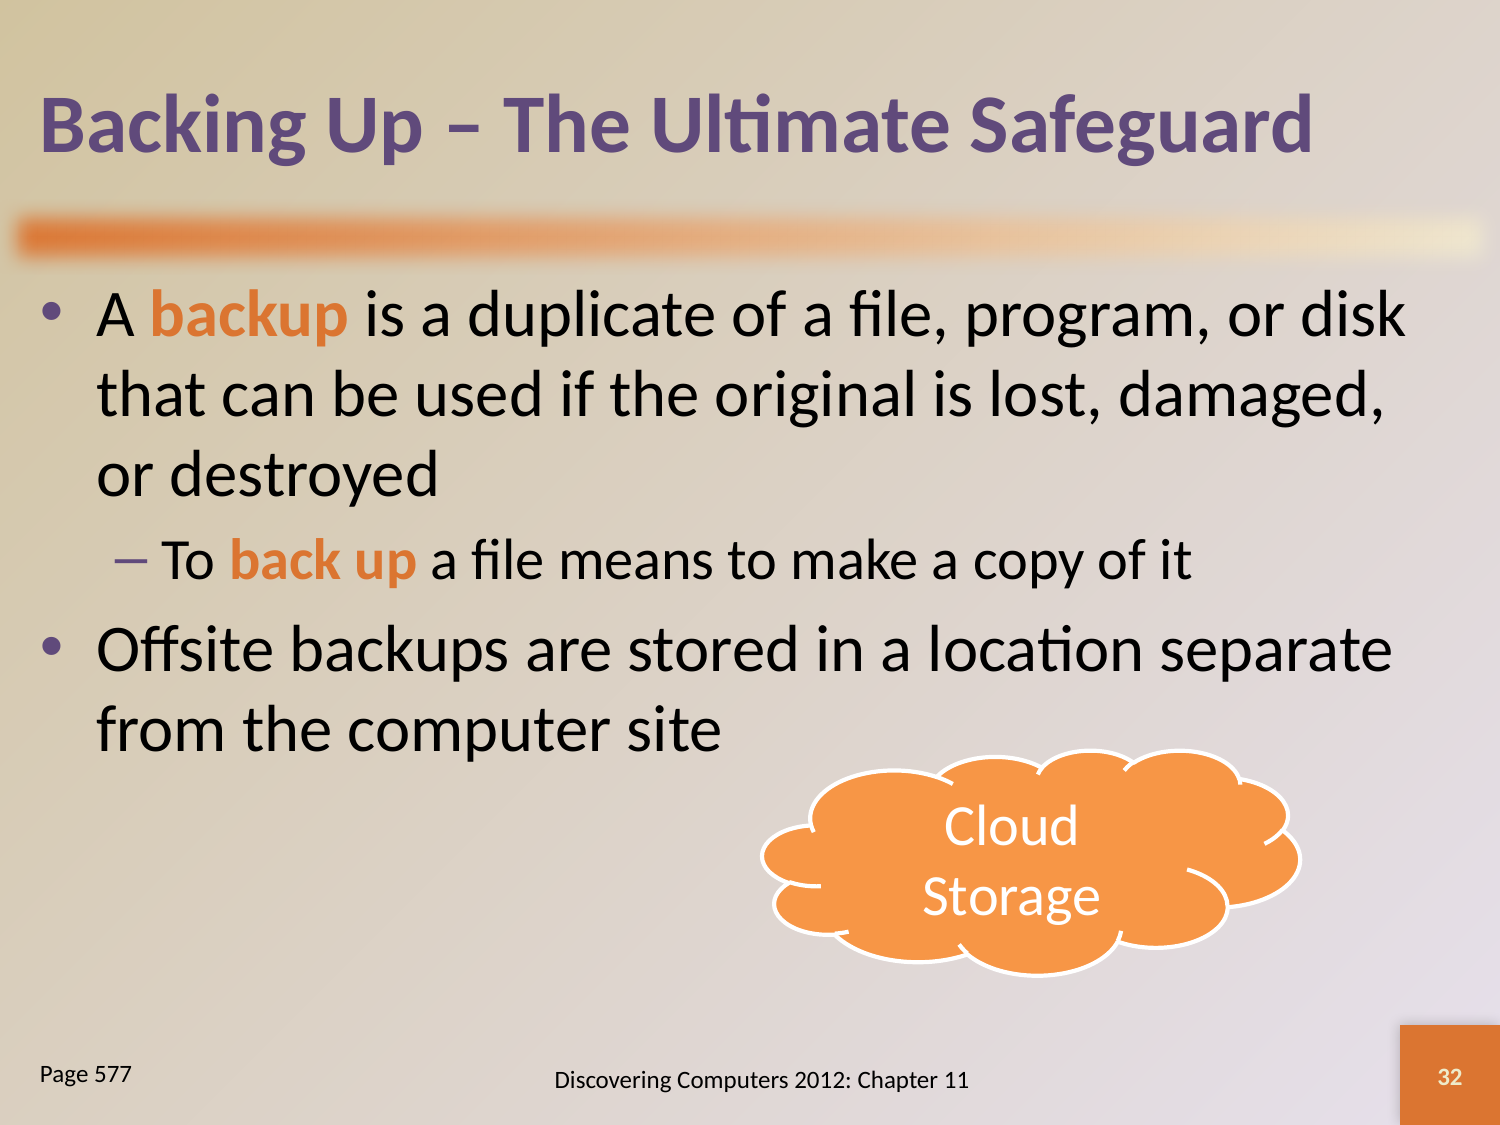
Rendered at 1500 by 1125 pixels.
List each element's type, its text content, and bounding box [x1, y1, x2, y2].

title Backing Up – The Ultimate Safeguard [24, 24, 1475, 213]
slide_number 32 [1400, 1025, 1500, 1125]
list Page 577 [24, 1050, 300, 1125]
footer Discovering Computers 2012: Chapter 11 [450, 1036, 1075, 1120]
list A backup is a duplicate of a file, program, or disk that can be used if the original is lost, damaged, or destroyed To back up a file means to make a copy of it Offsite backups are stored in a location separate from the computer site [24, 262, 1475, 1025]
text_box Cloud Storage [759, 748, 1303, 978]
